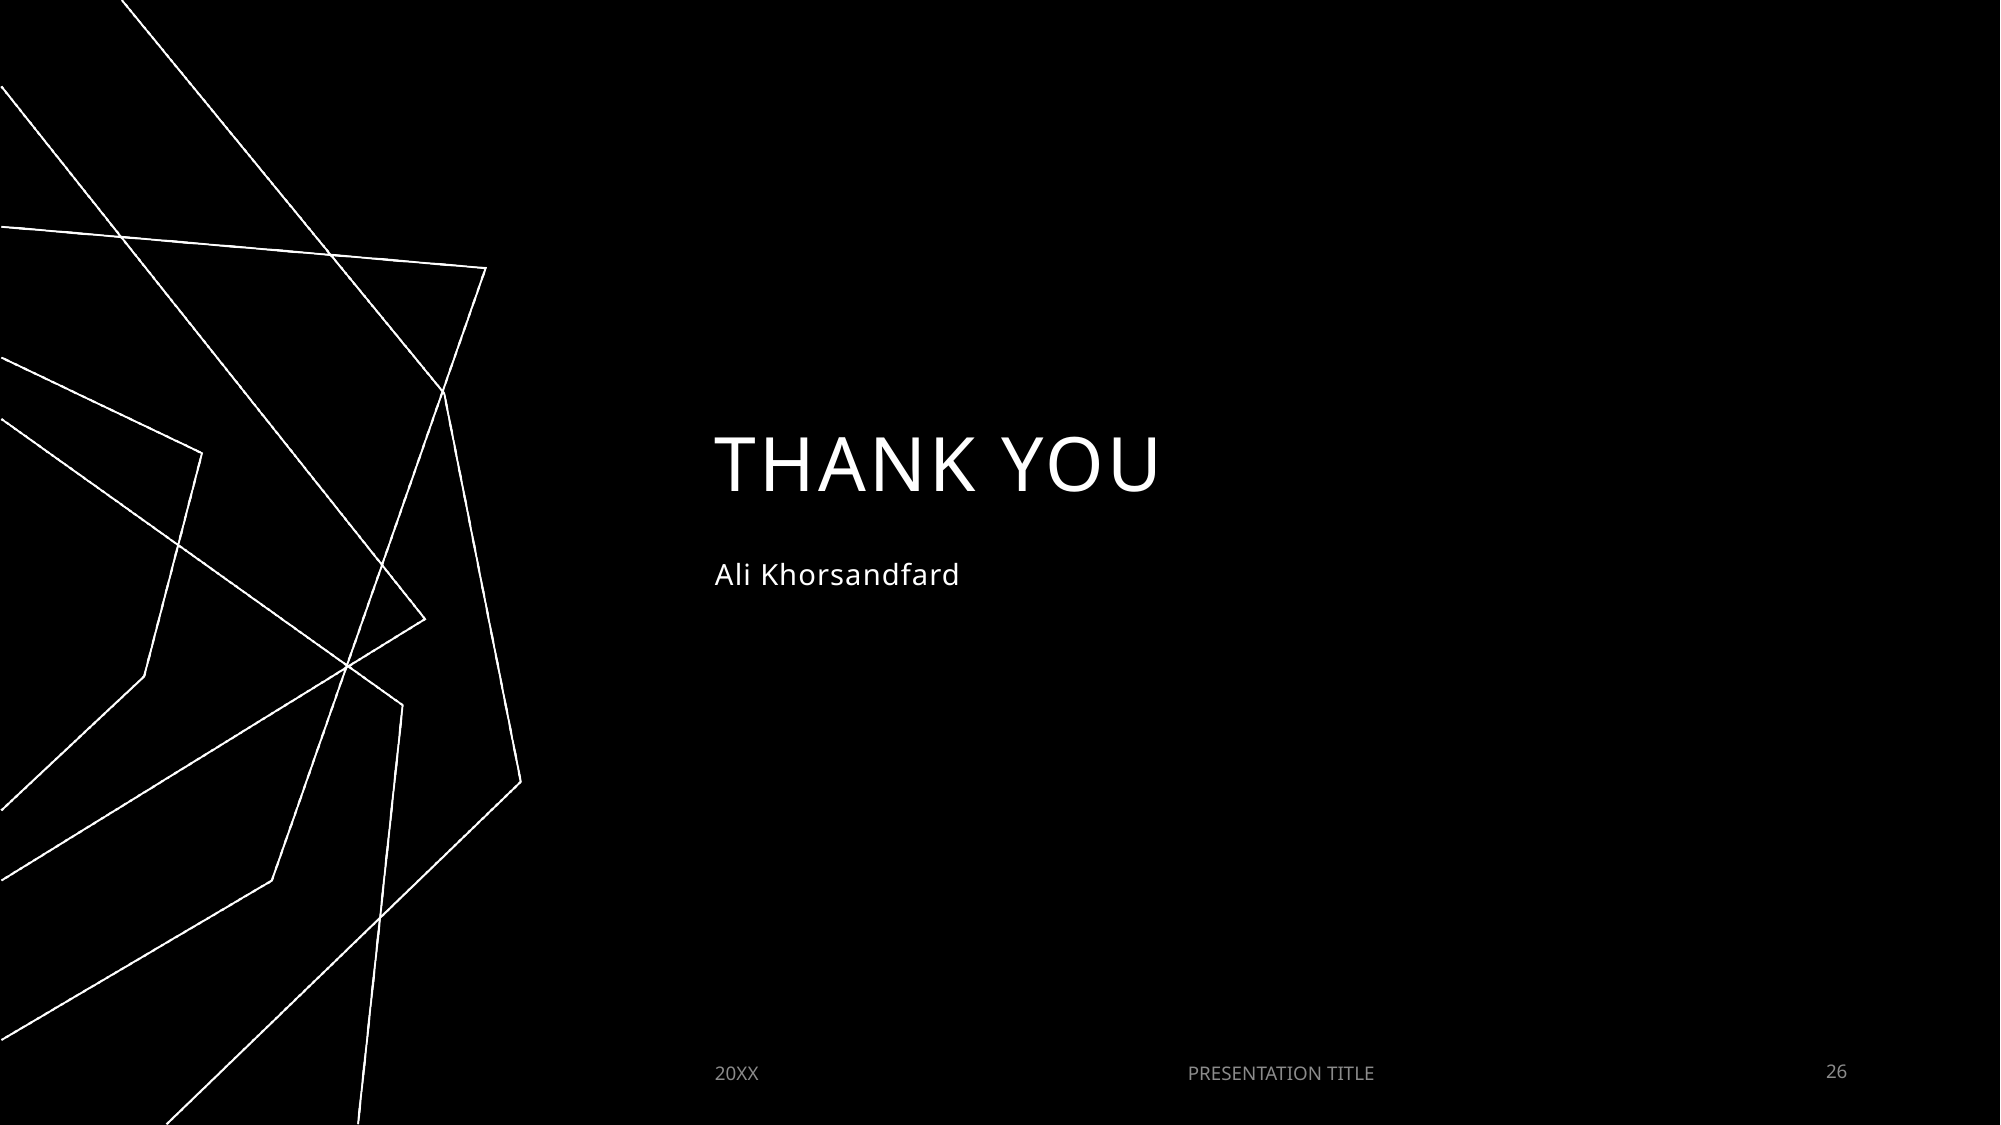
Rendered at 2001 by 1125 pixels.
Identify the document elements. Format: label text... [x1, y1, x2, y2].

subtitle Ali Khorsandfard [699, 531, 1386, 757]
slide_number 26 [1571, 1042, 1863, 1103]
picture [0, 0, 522, 1125]
footer PRESENTATION TITLE [1062, 1042, 1500, 1103]
title THANK YOU [699, 265, 1386, 516]
slide_number 20XX [699, 1042, 992, 1103]
